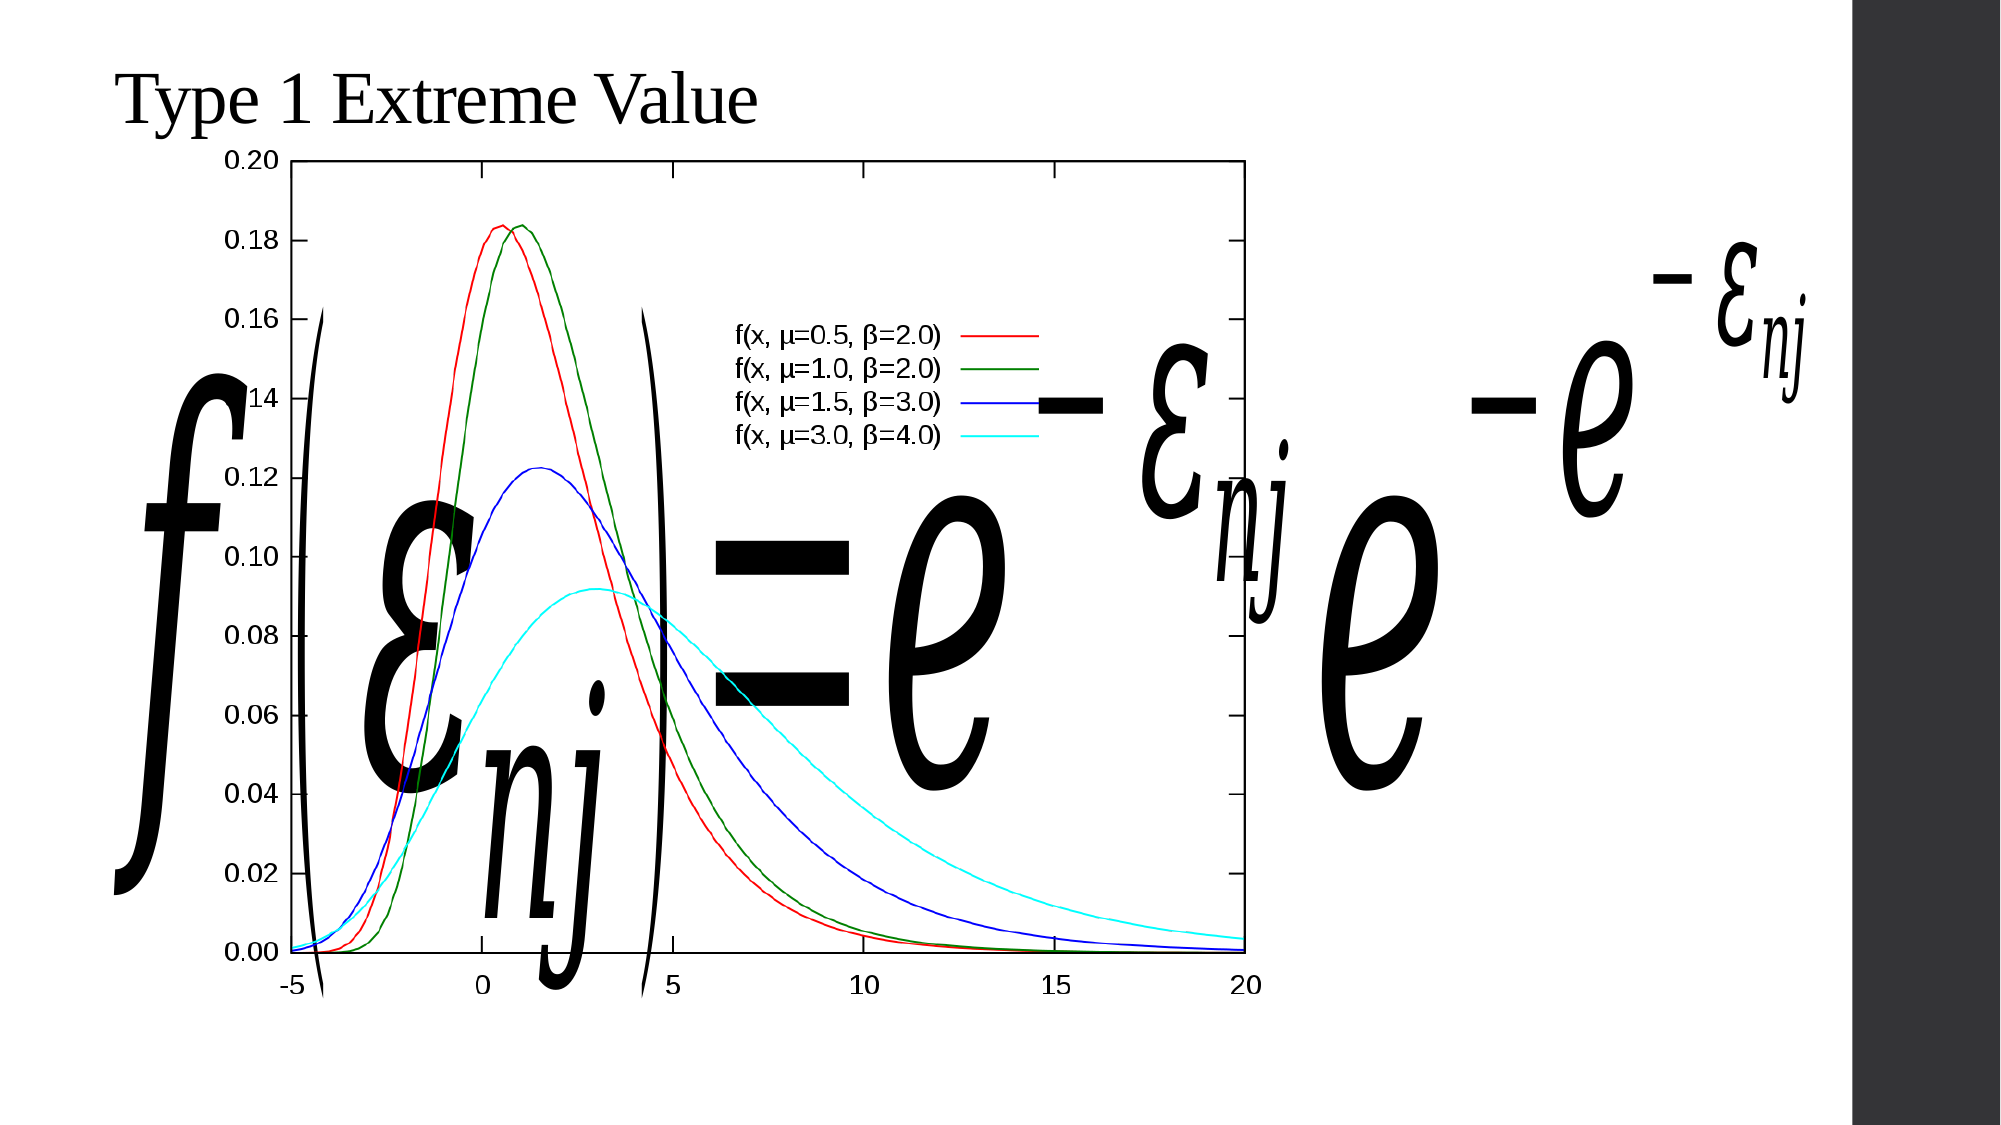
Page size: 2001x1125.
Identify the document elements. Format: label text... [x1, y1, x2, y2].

text_box [999, 562, 2000, 1125]
picture [182, 130, 1293, 1019]
title Type 1 Extreme Value [99, 44, 1813, 148]
